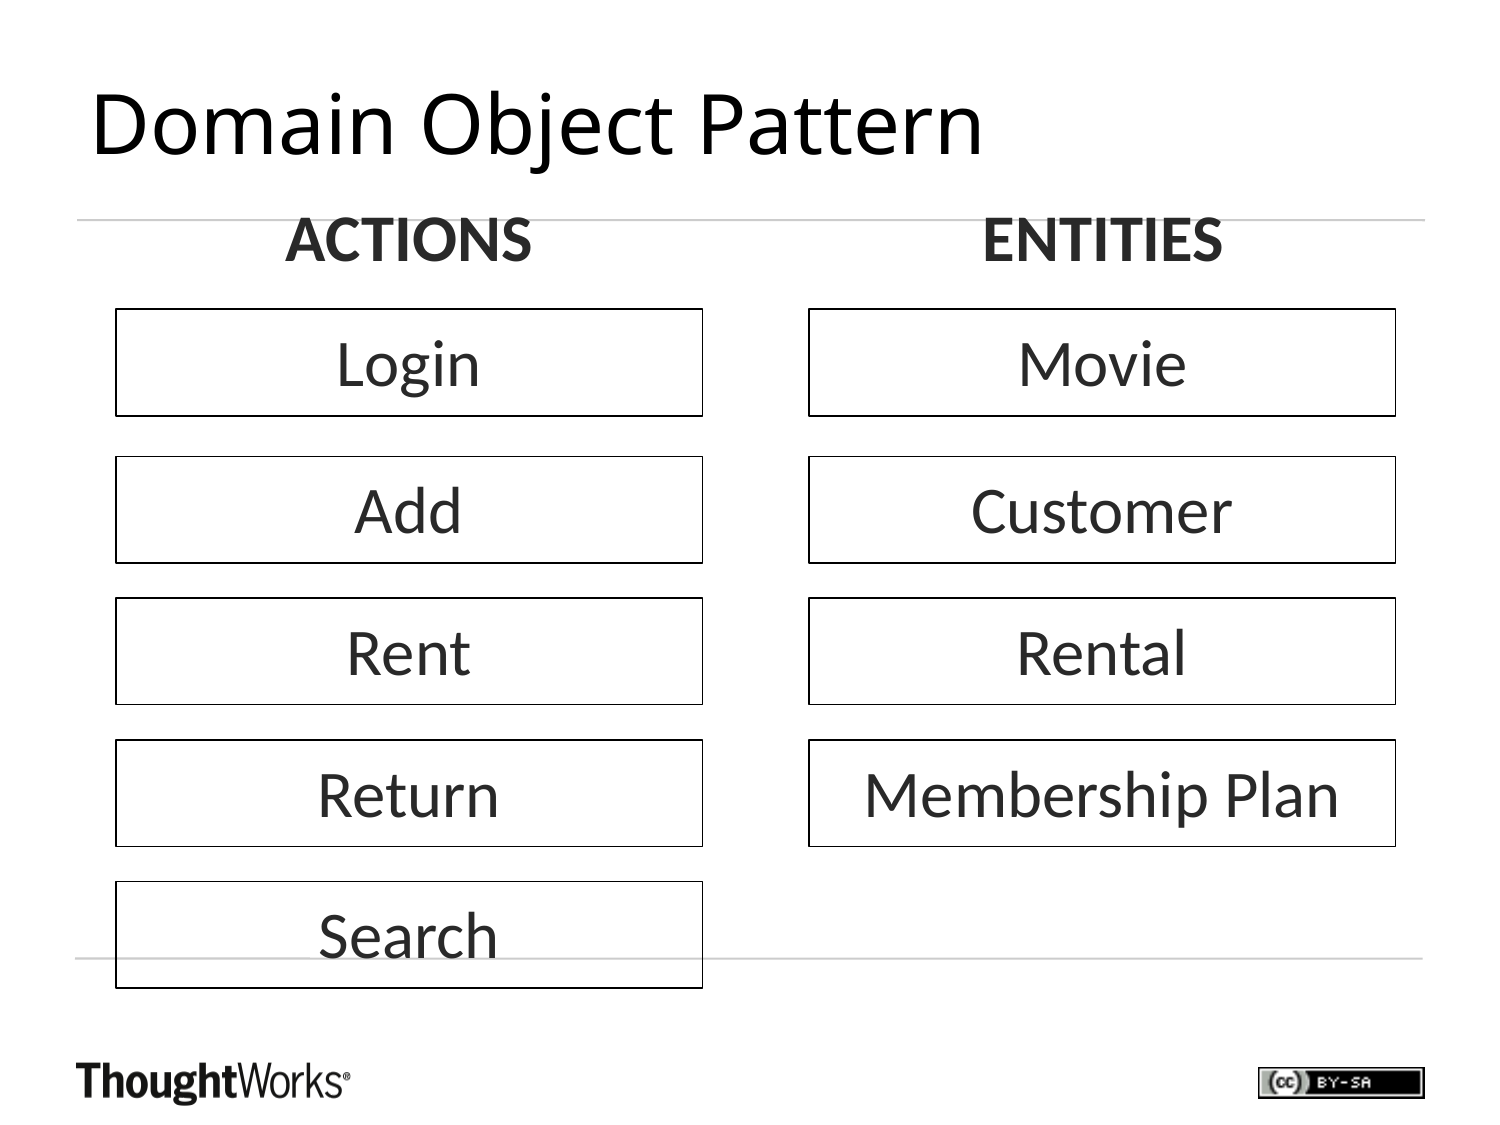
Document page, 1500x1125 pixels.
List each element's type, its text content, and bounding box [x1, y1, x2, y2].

picture [75, 1062, 351, 1106]
text_box Add [115, 456, 703, 563]
text_box ACTIONS [253, 184, 565, 309]
text_box Rental [808, 597, 1396, 705]
text_box Search [115, 881, 703, 989]
text_box Return [115, 739, 703, 847]
text_box Login [115, 309, 703, 416]
picture [1258, 1067, 1425, 1099]
text_box Movie [808, 309, 1396, 416]
text_box Membership Plan [808, 739, 1396, 847]
text_box Customer [808, 456, 1396, 563]
text_box Rent [115, 597, 703, 705]
text_box Domain Object Pattern [75, 45, 1425, 197]
text_box ENTITIES [925, 184, 1282, 327]
